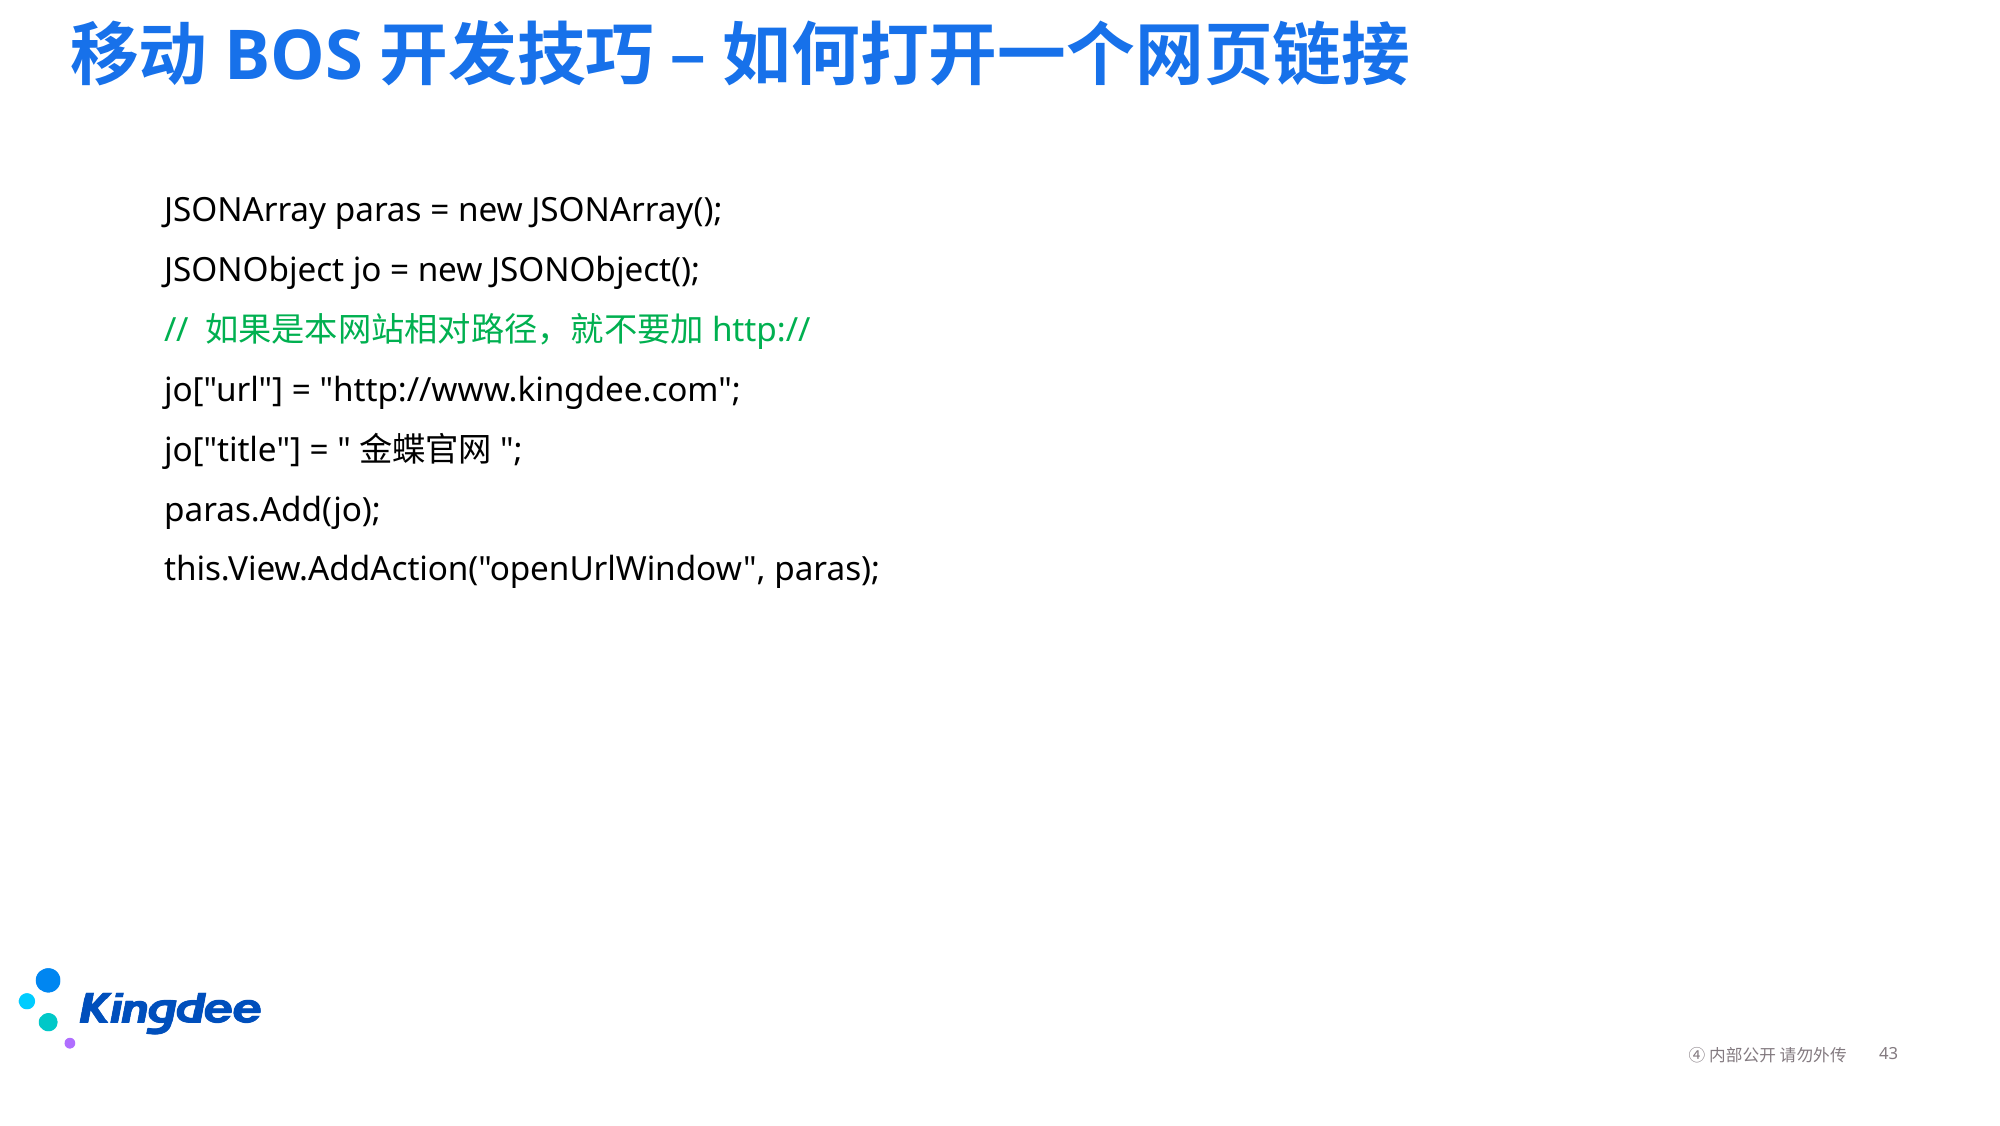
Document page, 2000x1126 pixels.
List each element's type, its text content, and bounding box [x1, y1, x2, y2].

picture [18, 967, 261, 1049]
title 移动BOS开发技巧 – 如何打开一个网页链接 [54, 3, 1780, 114]
text_box JSONArray paras = new JSONArray(); JSONObject jo = new JSONObject(); // 如果是本网站相对路径，就不要加http:// jo["url"] = "http://www.kingdee.com"; jo["title"] = "金蝶官网"; paras.Add(jo); this.View.AddAction("openUrlWindow", paras); [149, 160, 1910, 595]
